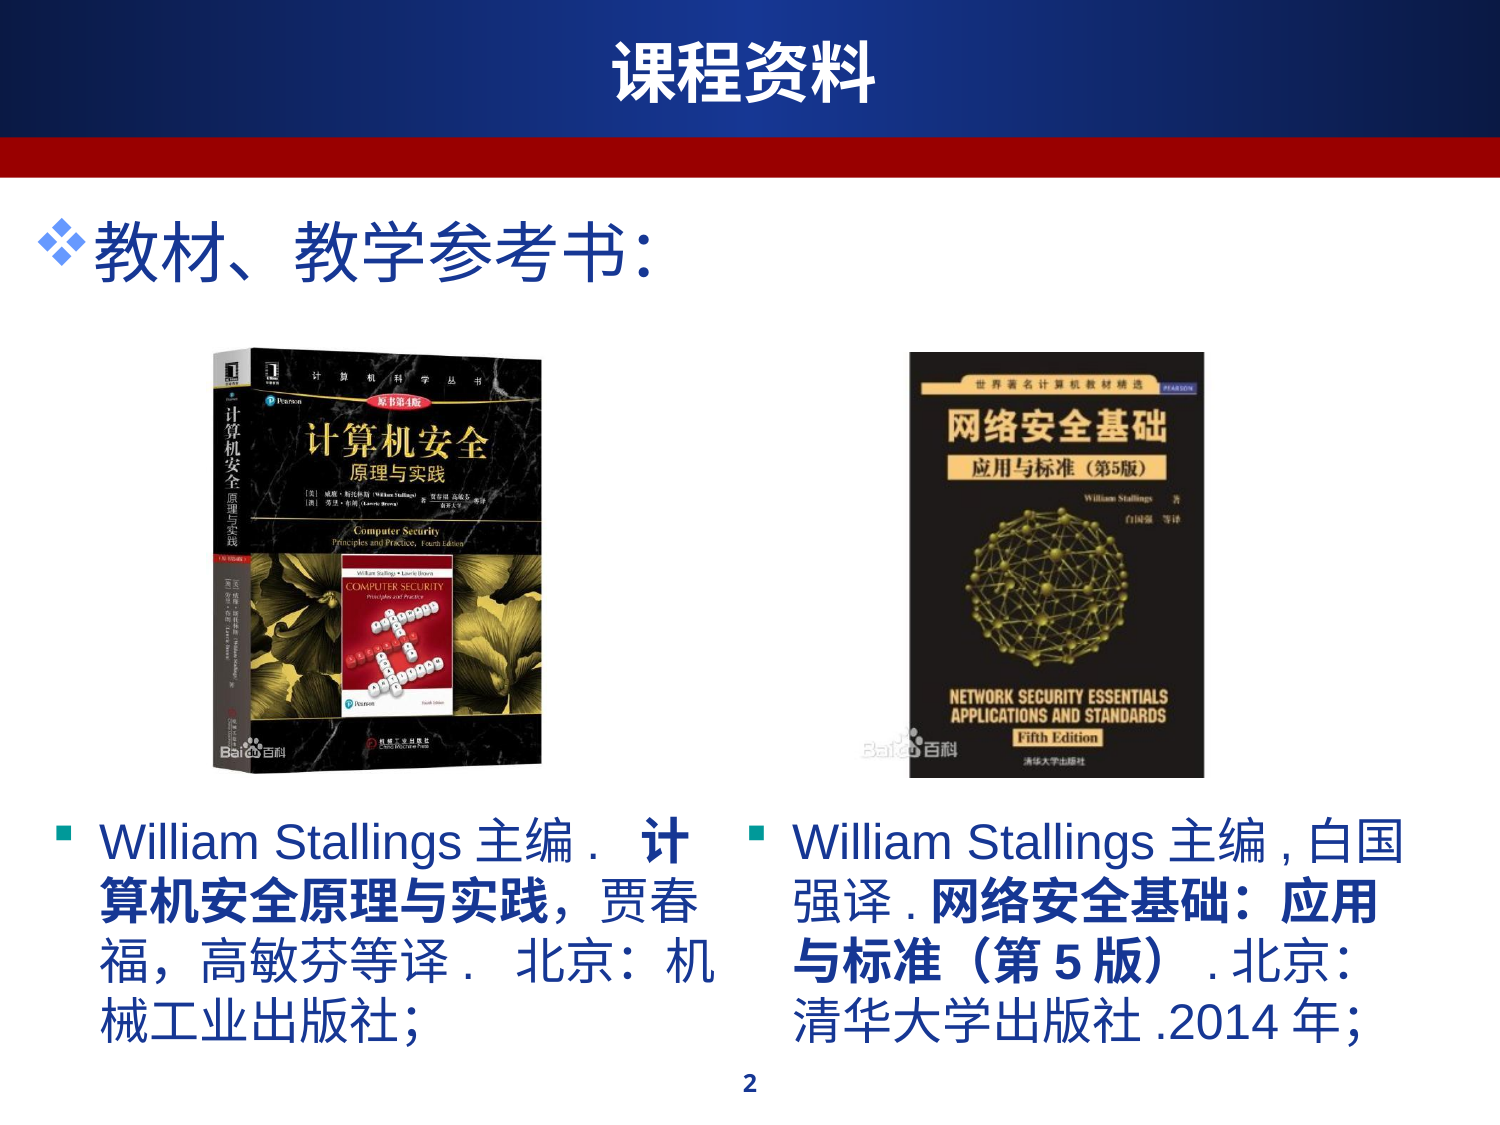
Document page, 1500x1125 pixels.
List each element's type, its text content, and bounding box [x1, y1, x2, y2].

text_box William Stallings主编,白国强译.网络安全基础：应用与标准（第5版）.北京：清华大学出版社.2014年； [754, 802, 1422, 1058]
text_box William Stallings主编. 计算机安全原理与实践，贾春福，高敏芬等译. 北京：机械工业出版社； [0, 802, 754, 1058]
picture [206, 347, 562, 778]
slide_number 2 [575, 1059, 925, 1113]
picture [844, 352, 1270, 778]
title 课程资料 [50, 24, 1438, 118]
list 教材、教学参考书： [17, 202, 1368, 310]
